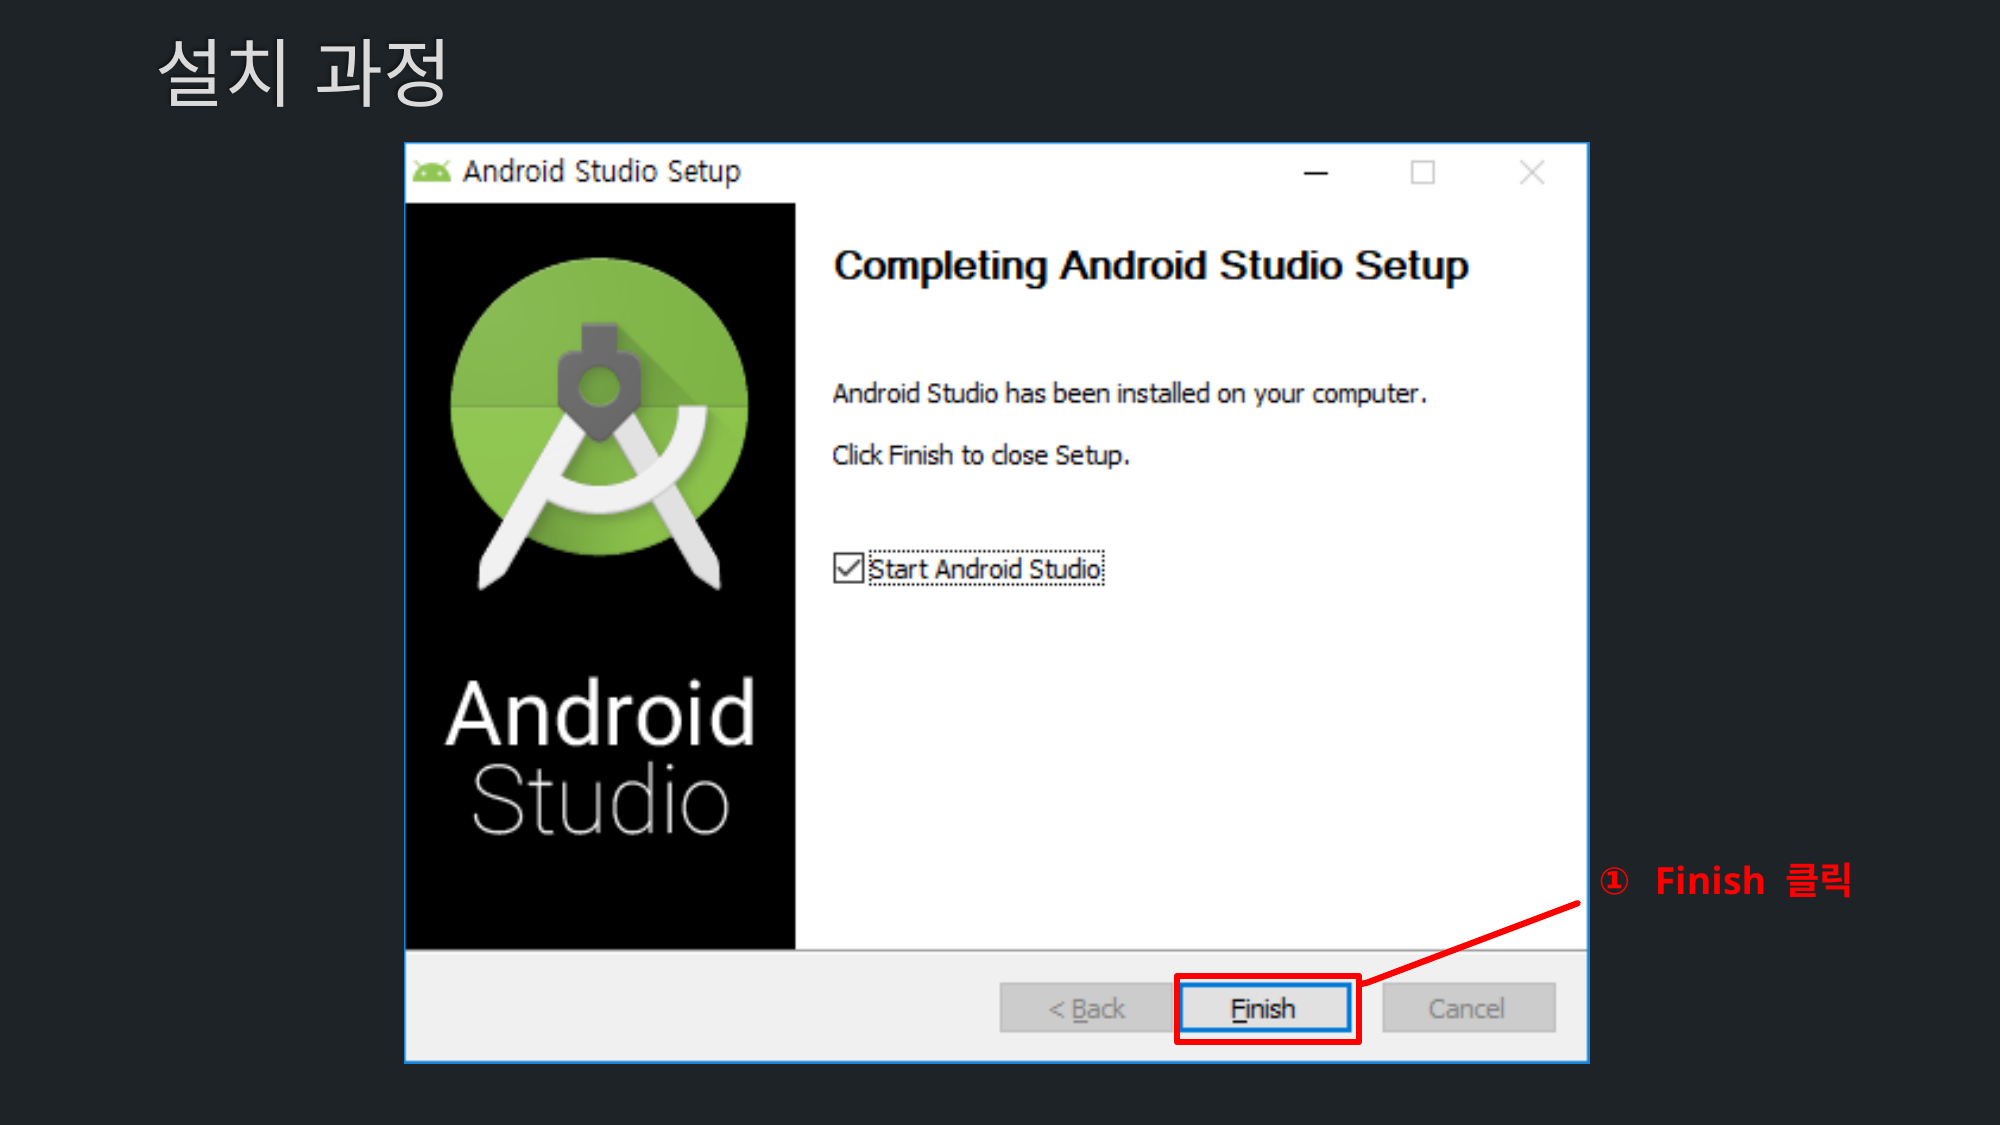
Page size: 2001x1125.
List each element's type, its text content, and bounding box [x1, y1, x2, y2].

picture [404, 141, 1590, 1065]
title 설치 과정 [0, 0, 608, 143]
text_box Finish 클릭 [1598, 849, 1869, 910]
